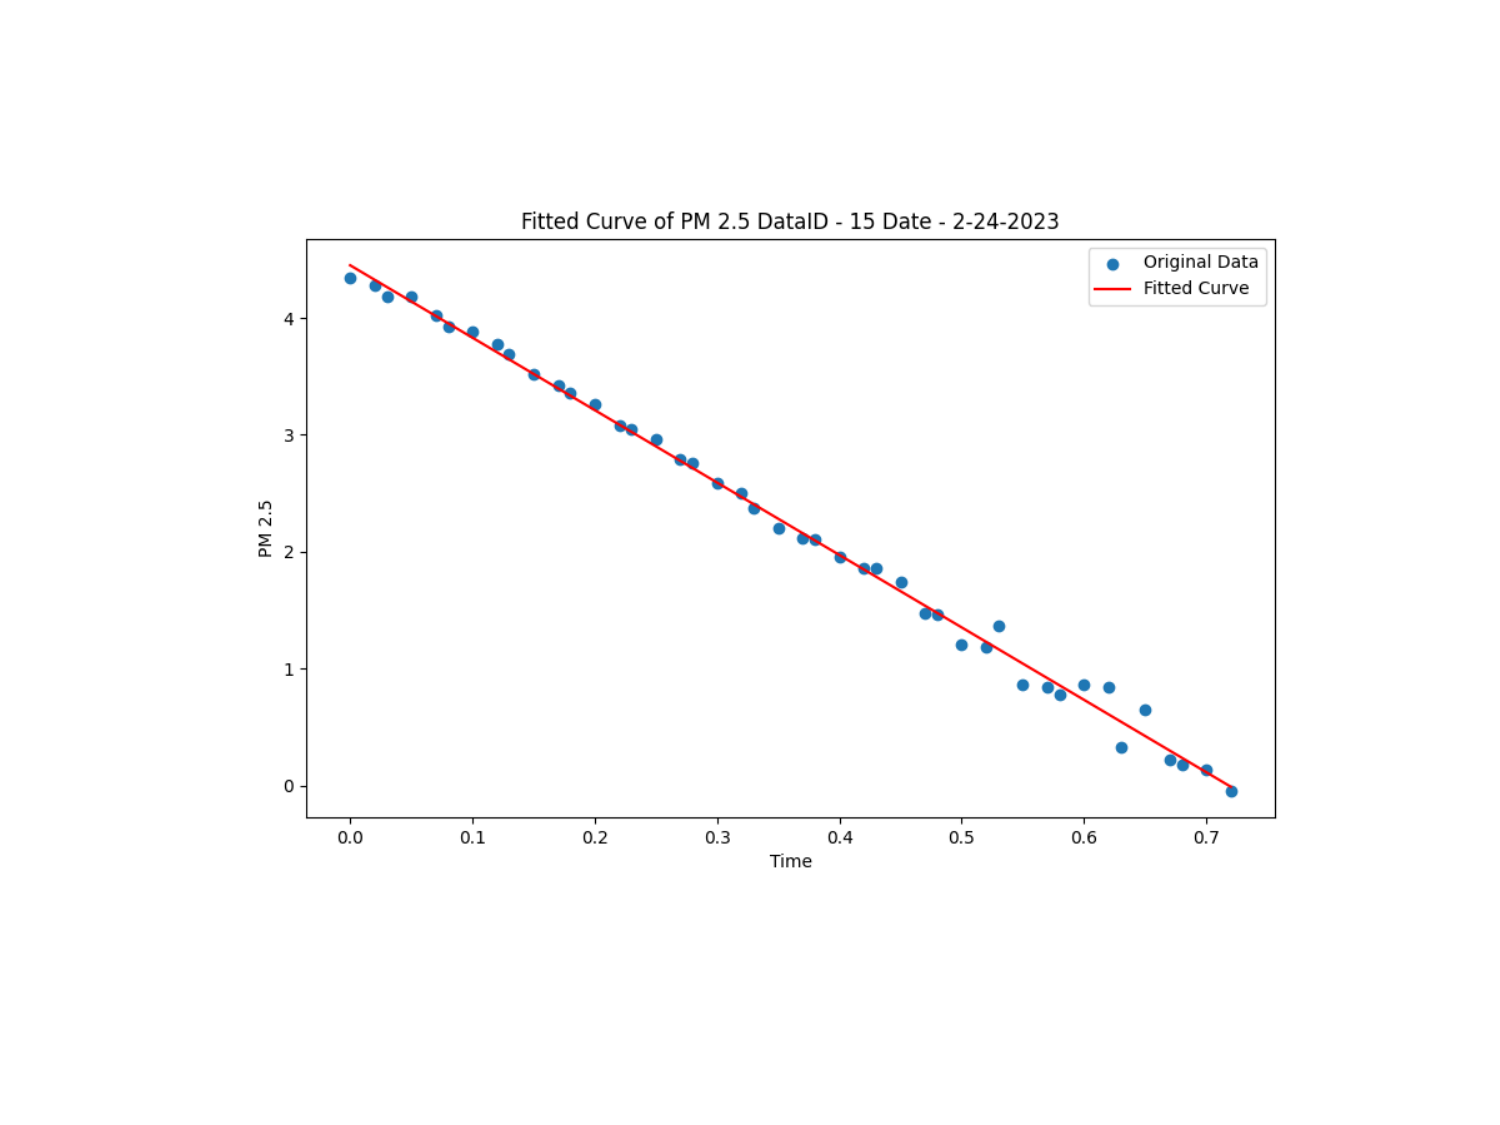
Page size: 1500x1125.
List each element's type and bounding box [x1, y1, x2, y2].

picture [149, 149, 1401, 901]
